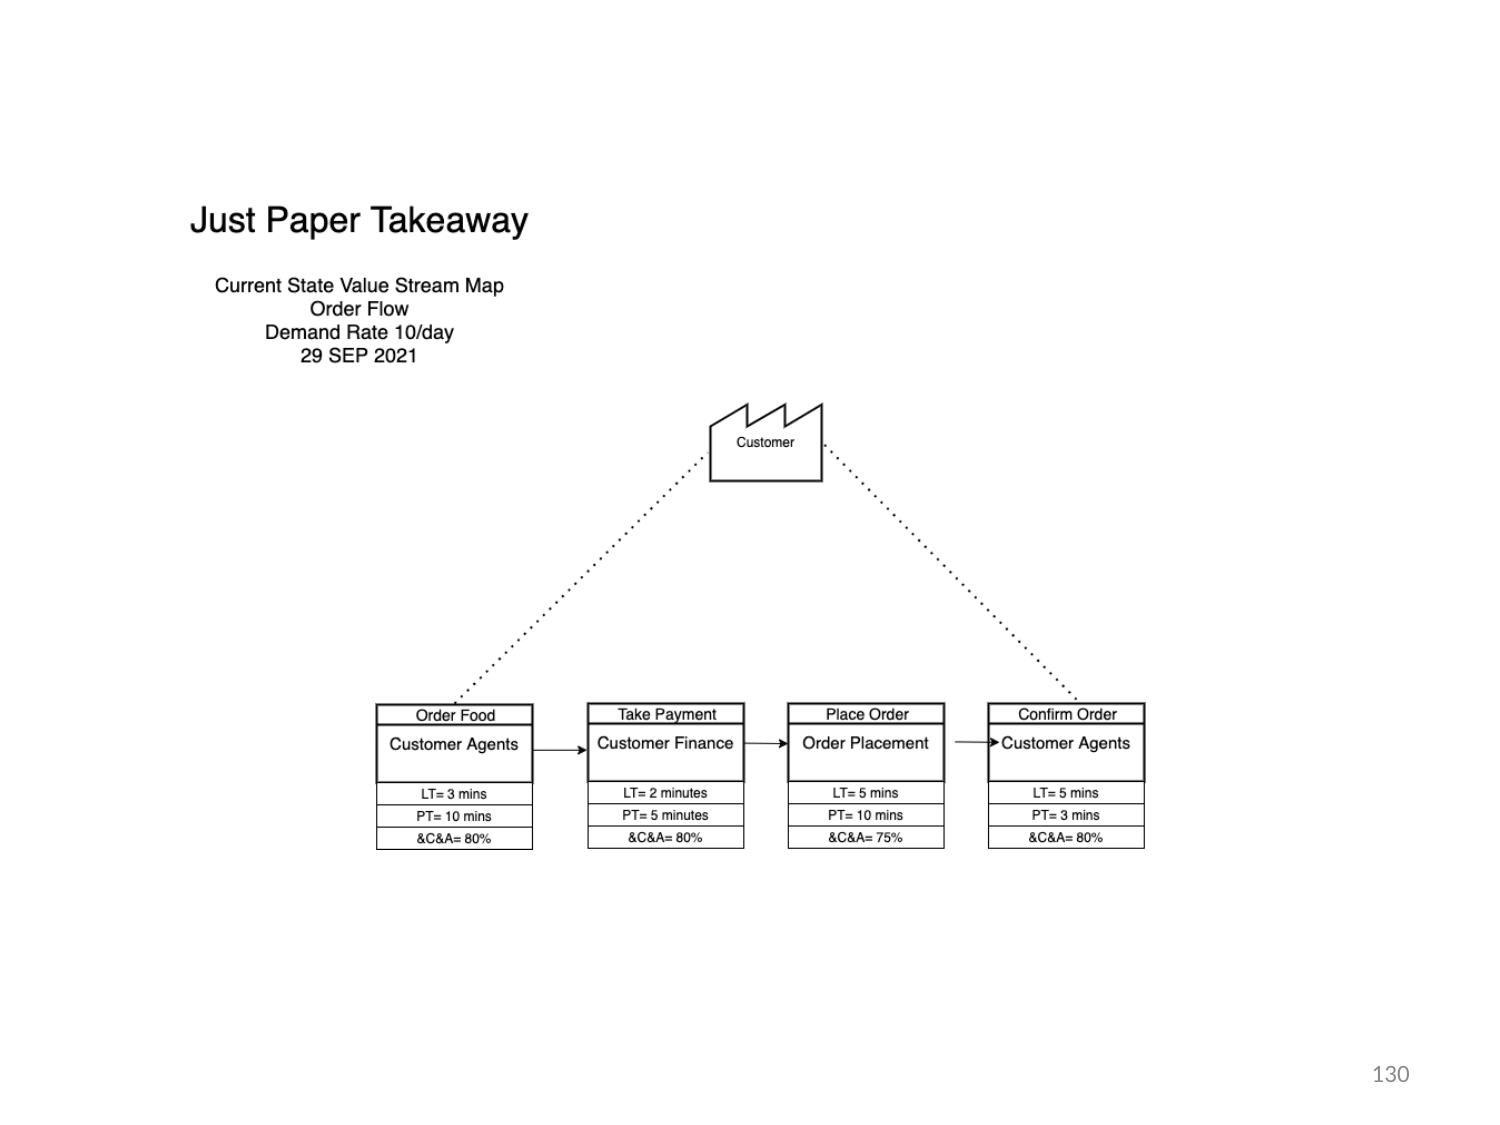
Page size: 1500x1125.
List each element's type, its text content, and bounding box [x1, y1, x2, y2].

slide_number 130 [1074, 1042, 1425, 1103]
picture [176, 191, 1146, 850]
